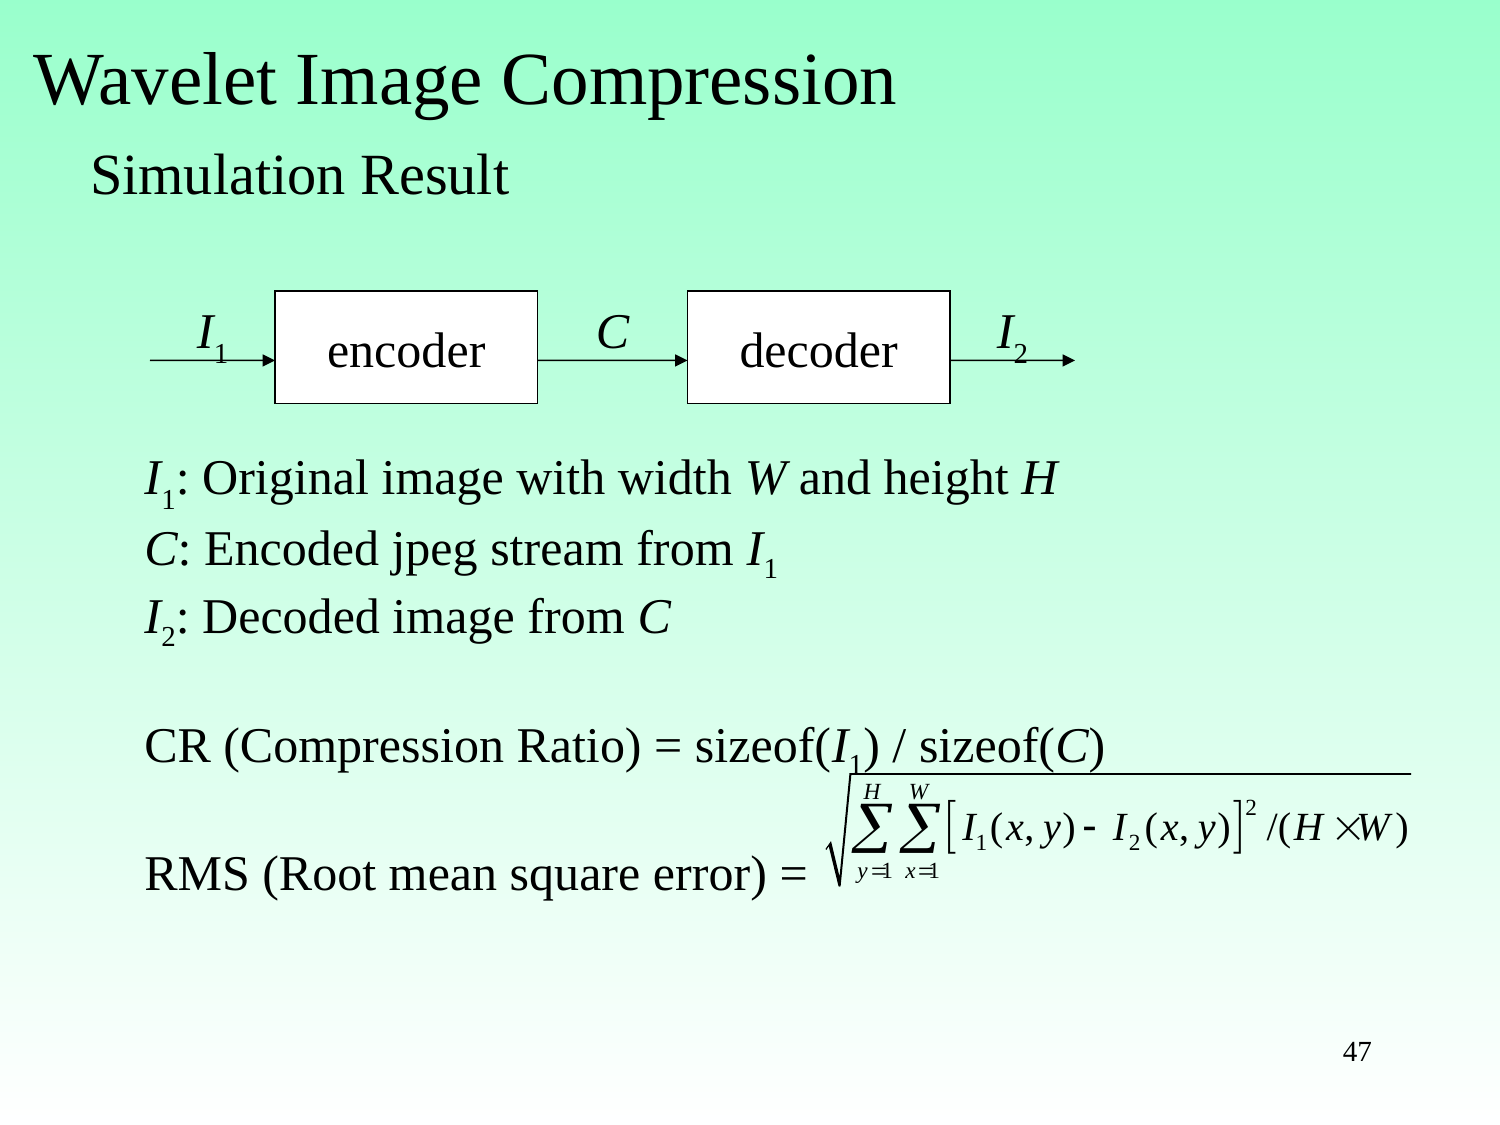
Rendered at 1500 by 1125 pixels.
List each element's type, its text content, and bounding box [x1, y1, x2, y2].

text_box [149, 290, 1076, 404]
text_box I1: Original image with width W and height H C: Encoded jpeg stream from I1 I2: Decoded image from C CR (Compression Ratio) = sizeof(I1) / sizeof(C) RMS (Root mean square error) = [129, 437, 1121, 968]
text_box Wavelet Image Compression Simulation Result [0, 19, 1500, 220]
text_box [818, 763, 1419, 894]
slide_number 47 [1074, 1024, 1388, 1101]
